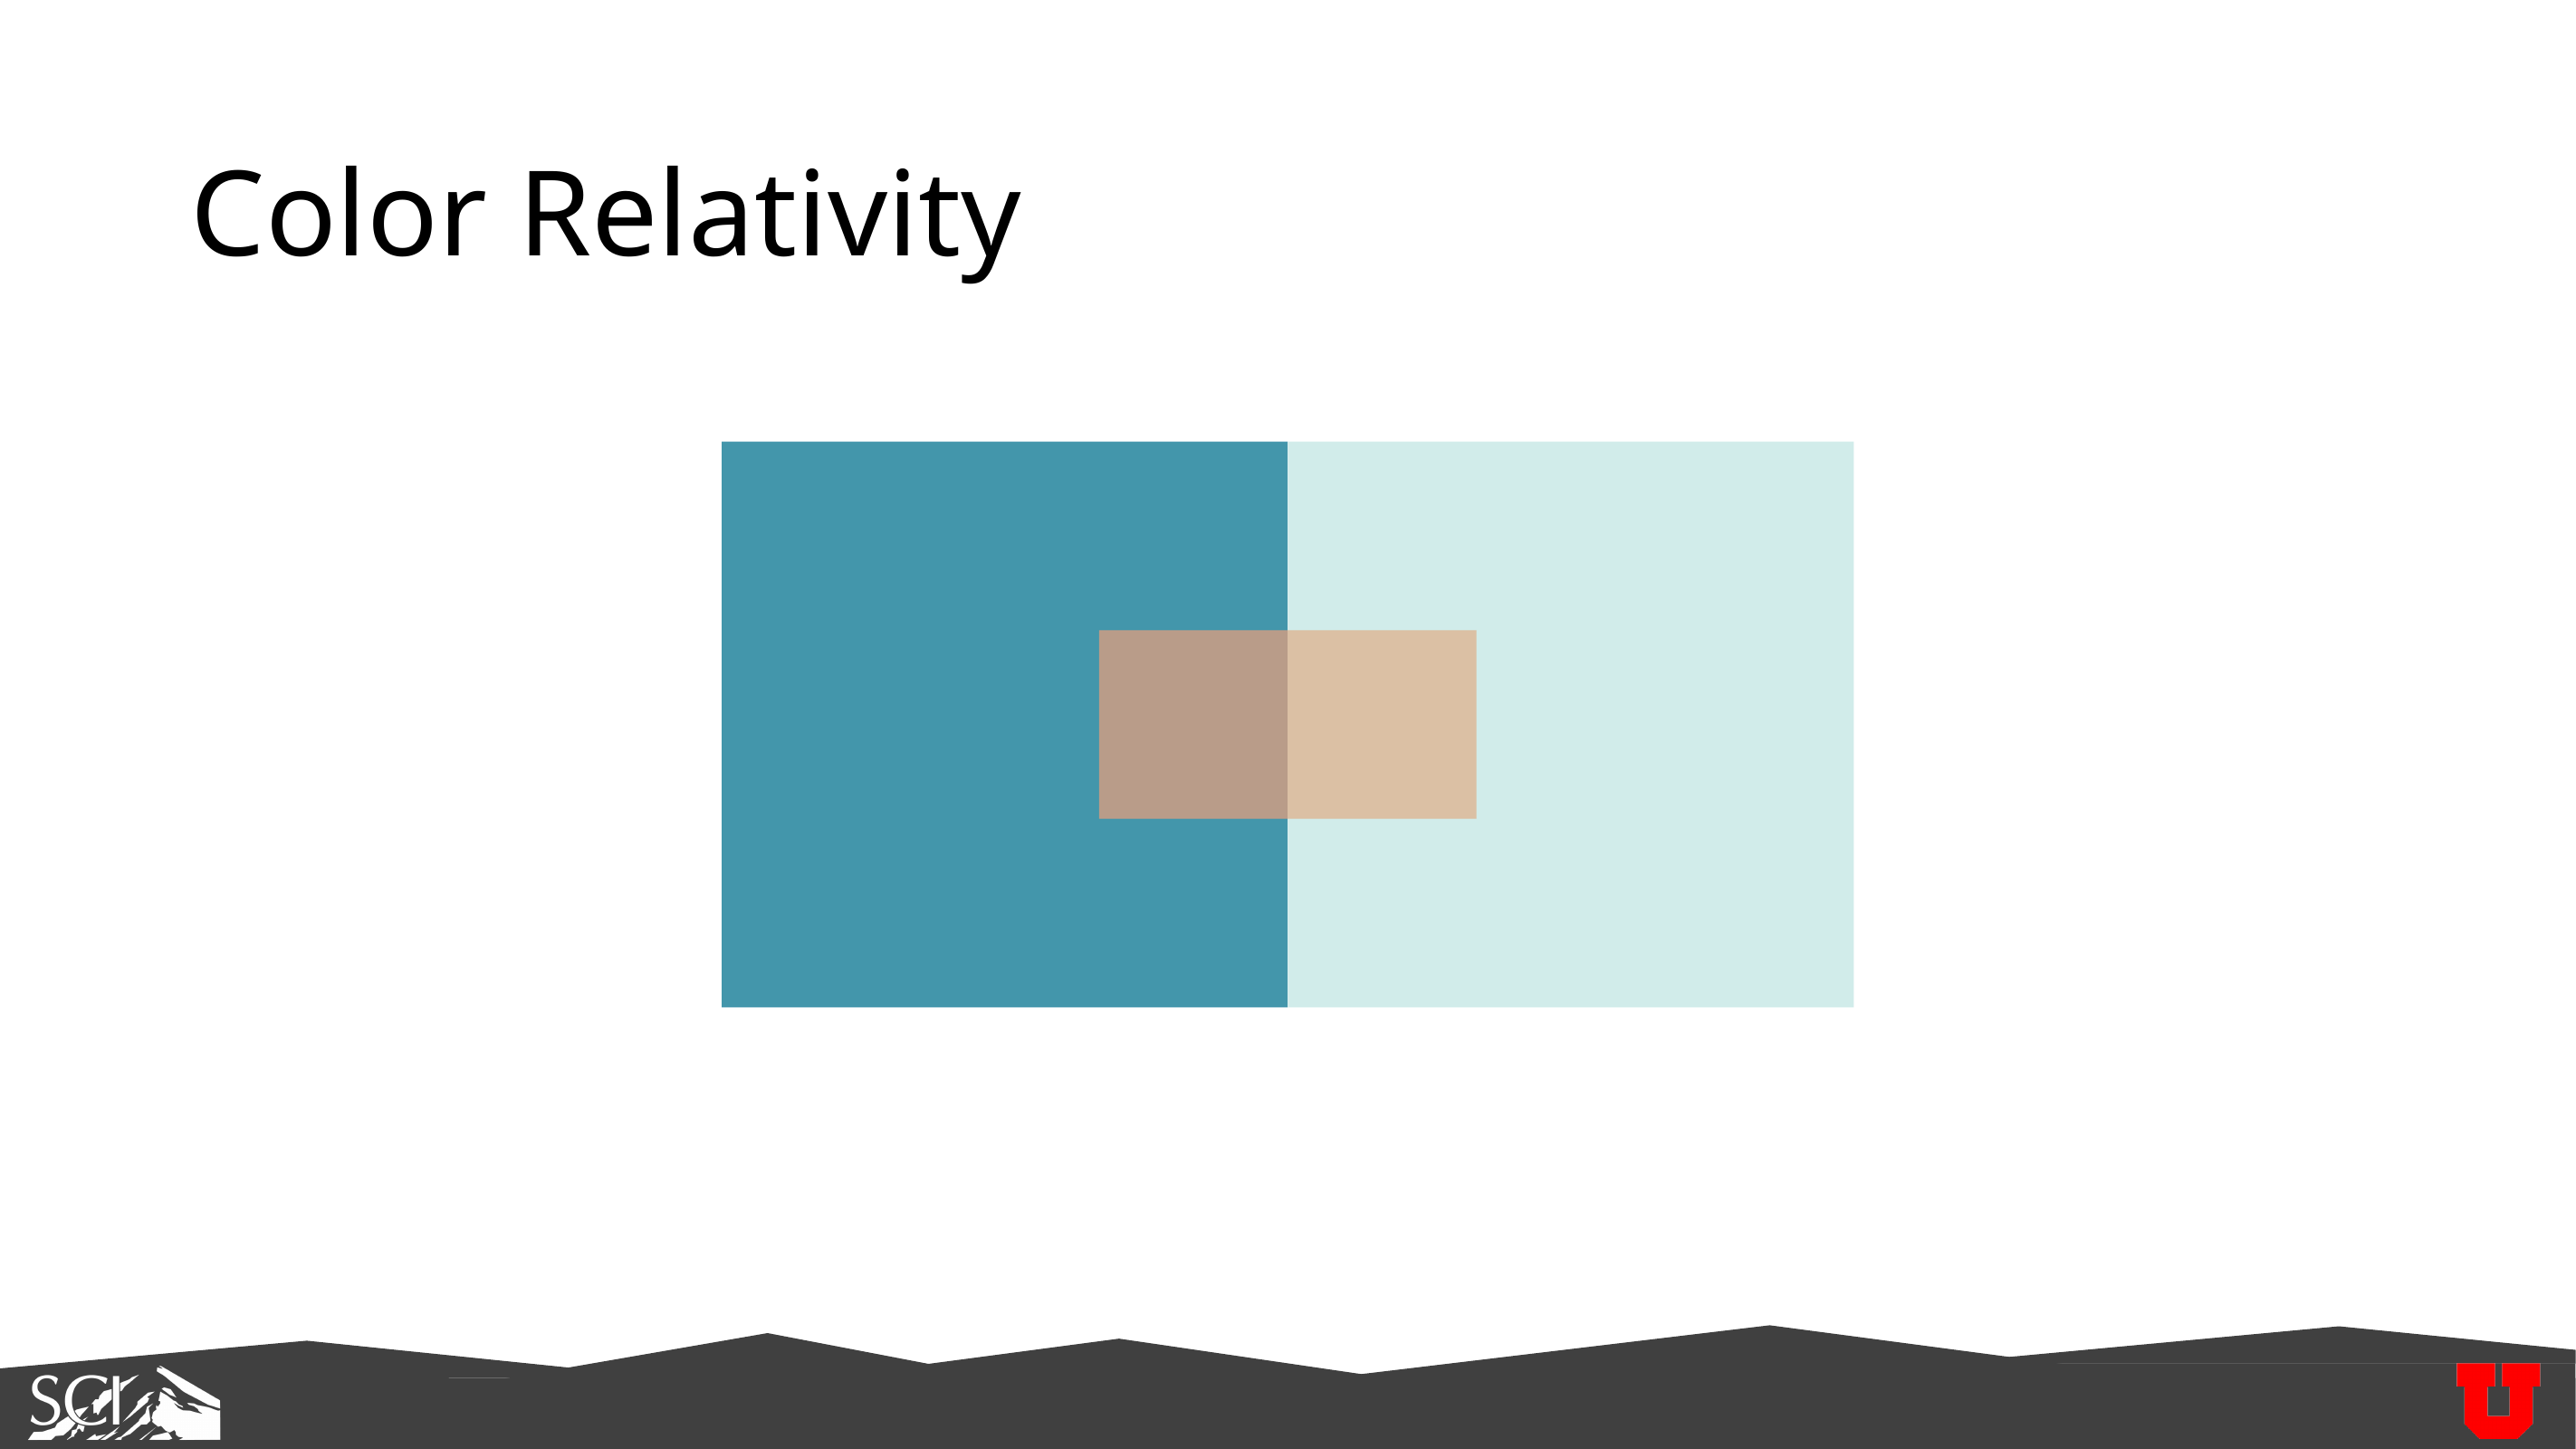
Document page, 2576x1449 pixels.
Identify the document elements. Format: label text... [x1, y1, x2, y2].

picture [2455, 1363, 2542, 1442]
text_box [1288, 629, 1477, 820]
text_box [1288, 441, 1854, 1008]
text_box [722, 441, 1288, 1008]
title Color Relativity [177, 77, 2399, 358]
text_box [1098, 629, 1288, 820]
picture [27, 1363, 222, 1442]
